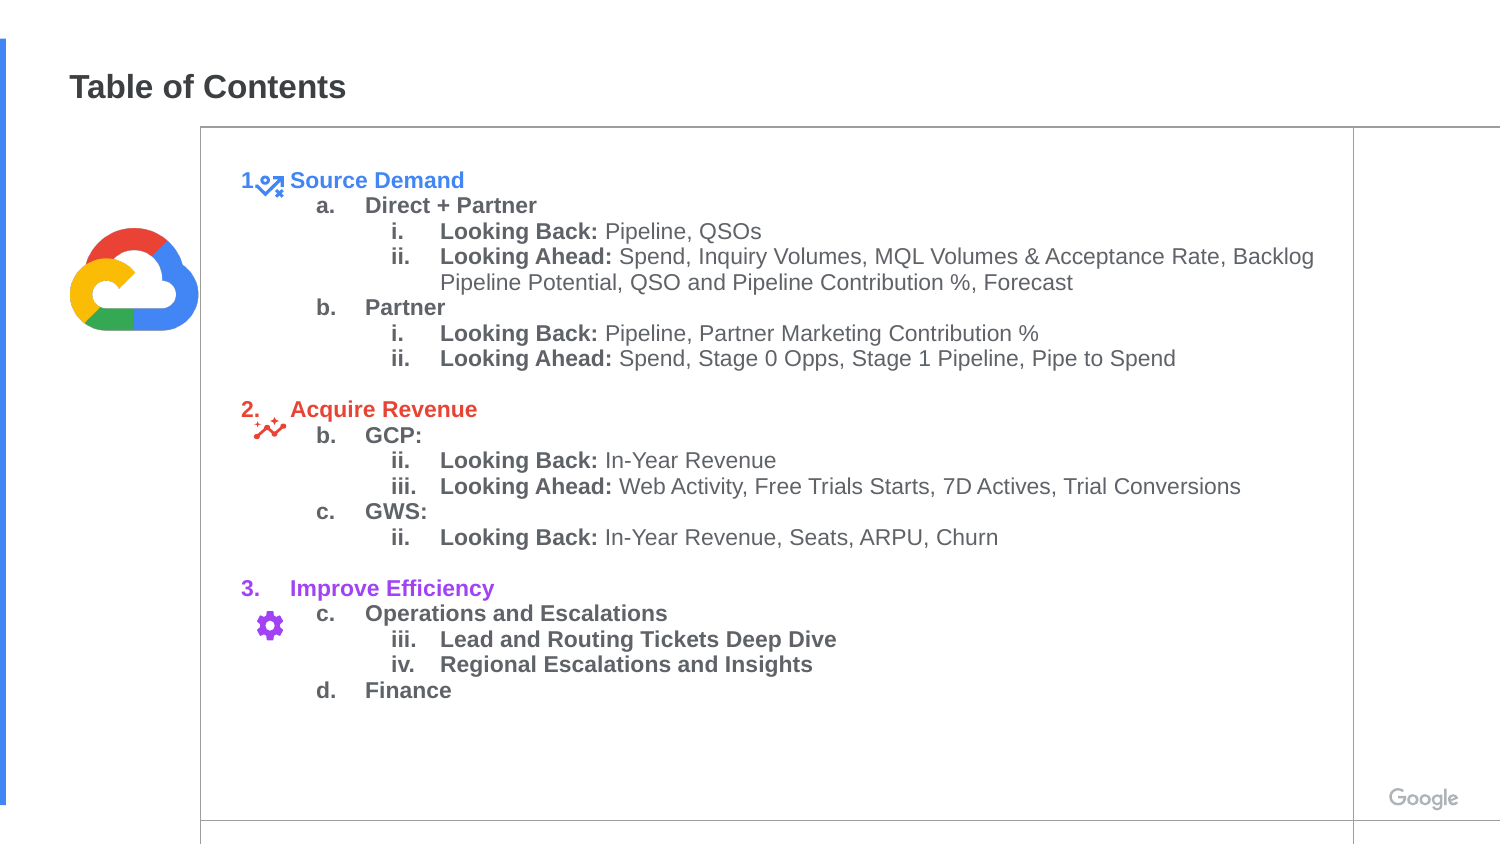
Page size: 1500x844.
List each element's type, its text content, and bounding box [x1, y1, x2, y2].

table_cell [1354, 821, 1500, 844]
picture [67, 214, 201, 348]
text_box [257, 611, 283, 641]
title Table of Contents [69, 70, 1464, 139]
table_header [1354, 128, 1500, 820]
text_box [253, 416, 287, 440]
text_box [255, 175, 285, 198]
table_cell [201, 821, 1353, 844]
table_header Source Demand Direct + Partner Looking Back: Pipeline, QSOs Looking Ahead: Spend, Inquiry Volumes, MQL Volumes & Acceptance Rate, Backlog Pipeline Potential, QSO and Pipeline Contribution %, Forecast Partner Looking Back: Pipeline, Partner Marketing Contribution % Looking Ahead: Spend, Stage 0 Opps, Stage 1 Pipeline, Pipe to Spend Acquire Revenue GCP: Looking Back: In-Year Revenue Looking Ahead: Web Activity, Free Trials Starts, 7D Actives, Trial Conversions GWS: Looking Back: In-Year Revenue, Seats, ARPU, Churn Improve Efficiency Operations and Escalations Lead and Routing Tickets Deep Dive Regional Escalations and Insights Finance [201, 139, 1353, 820]
